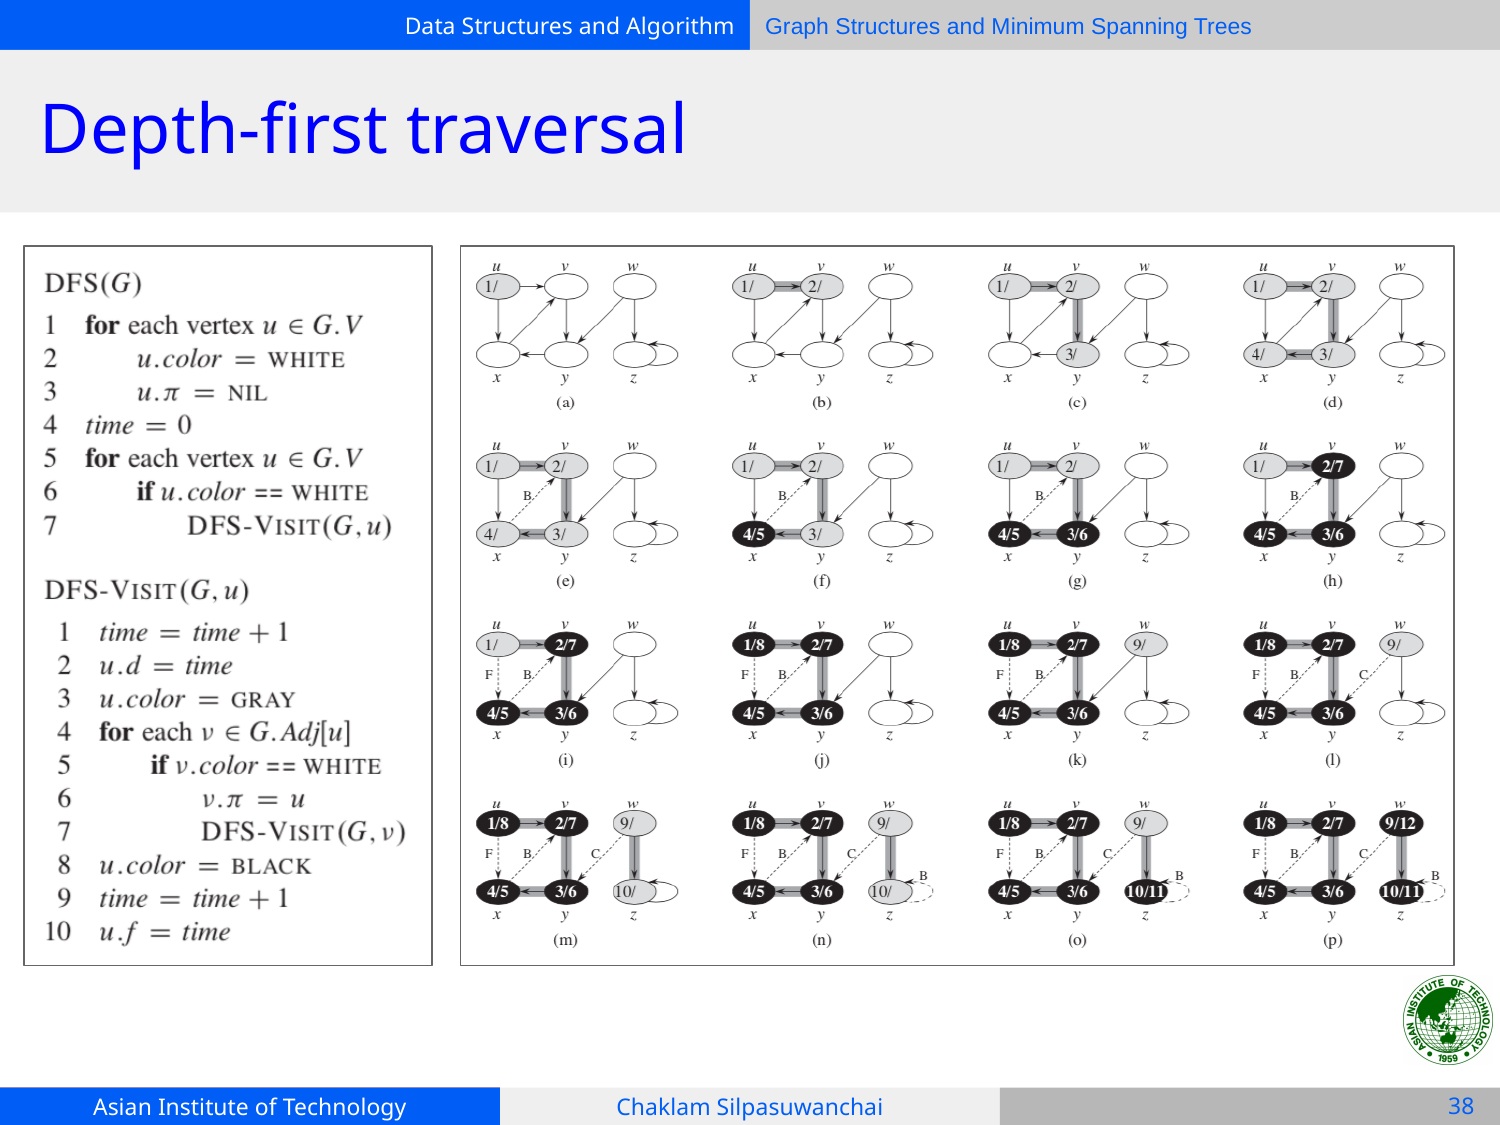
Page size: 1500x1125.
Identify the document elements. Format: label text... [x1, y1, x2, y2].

picture [24, 246, 432, 966]
picture [1403, 975, 1493, 1065]
title Depth-first traversal [24, 50, 1475, 213]
slide_number ‹#› [1422, 1088, 1500, 1125]
picture [460, 246, 1454, 966]
